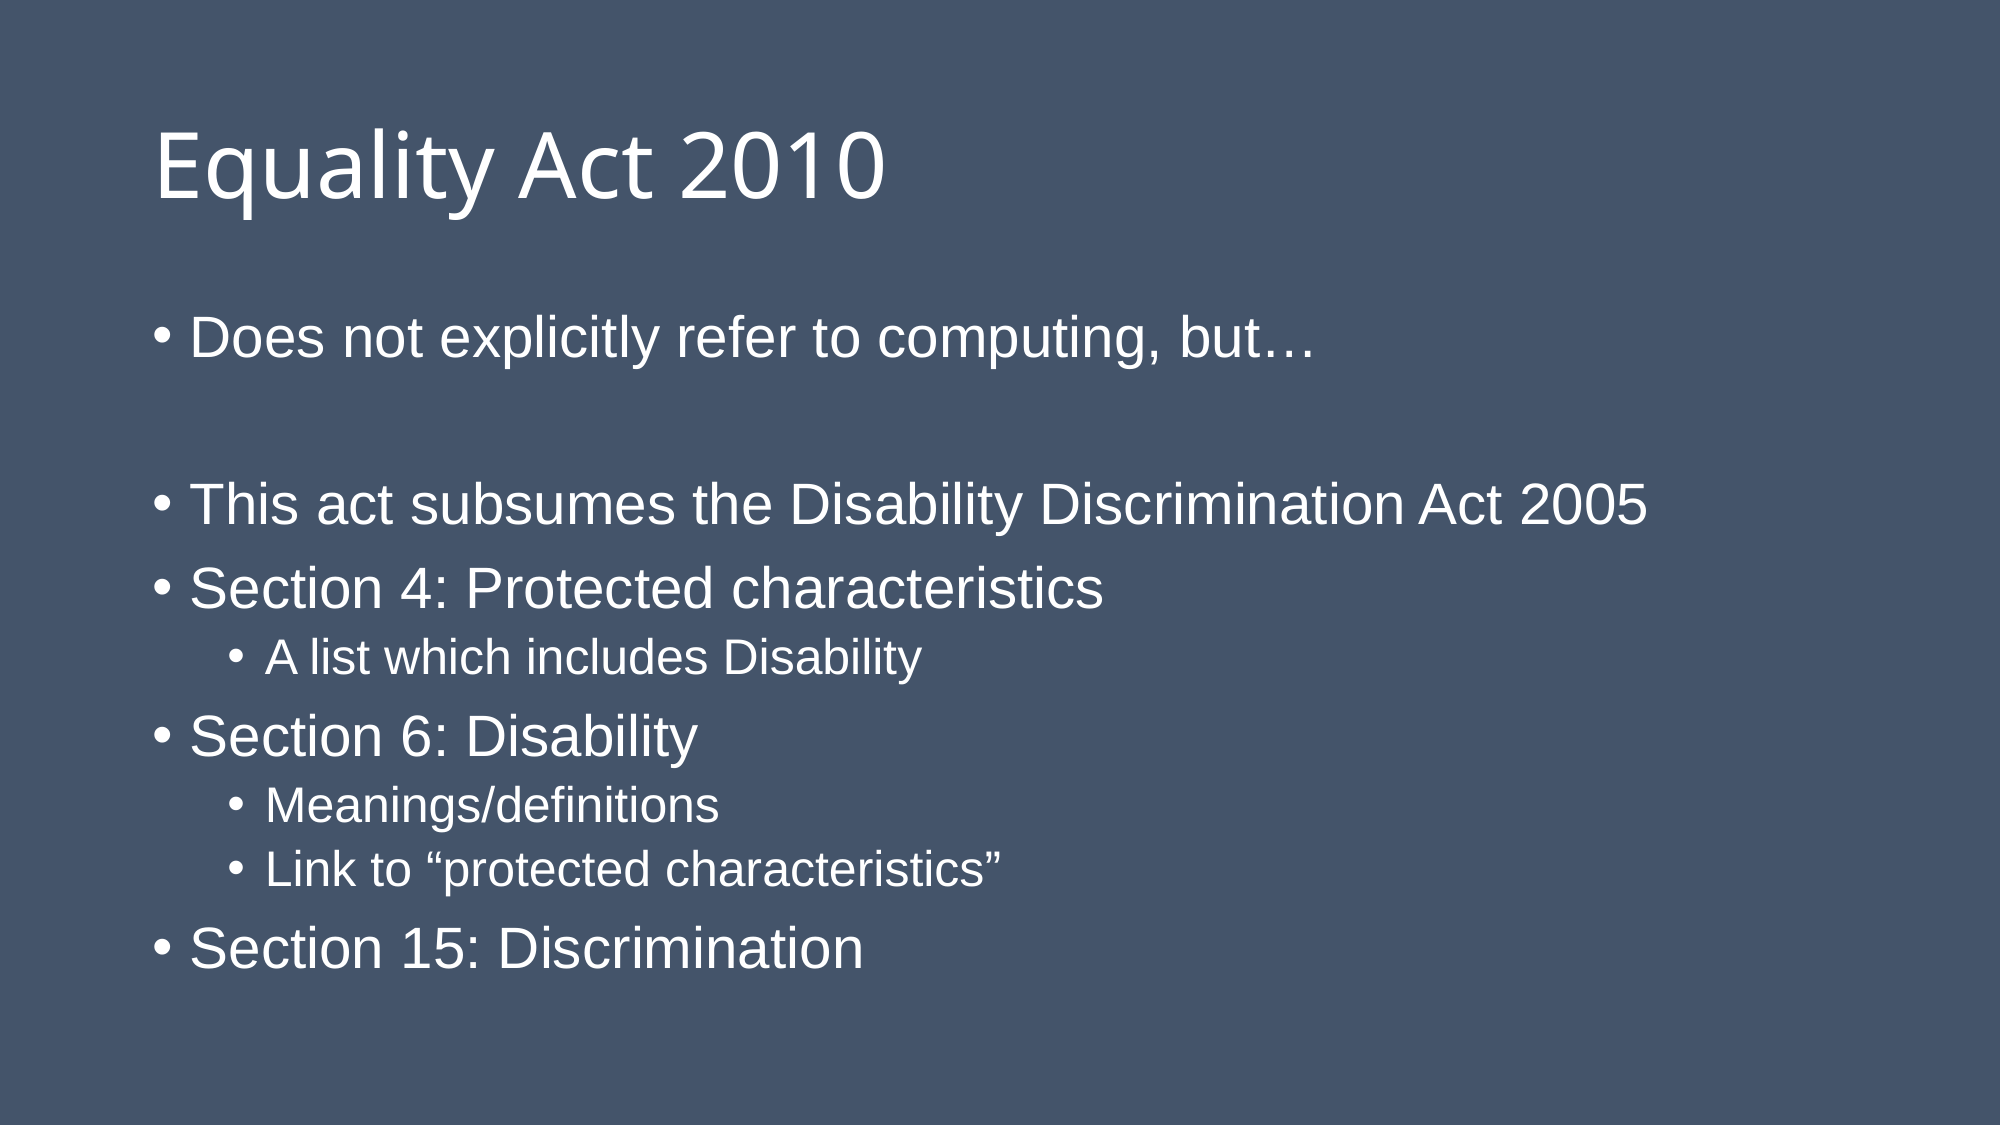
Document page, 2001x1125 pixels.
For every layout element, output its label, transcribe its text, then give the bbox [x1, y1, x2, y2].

list Does not explicitly refer to computing, but… This act subsumes the Disability Discrimination Act 2005 Section 4: Protected characteristics A list which includes Disability Section 6: Disability Meanings/definitions Link to “protected characteristics” Section 15: Discrimination [137, 299, 1863, 1014]
title Equality Act 2010 [137, 59, 1863, 278]
